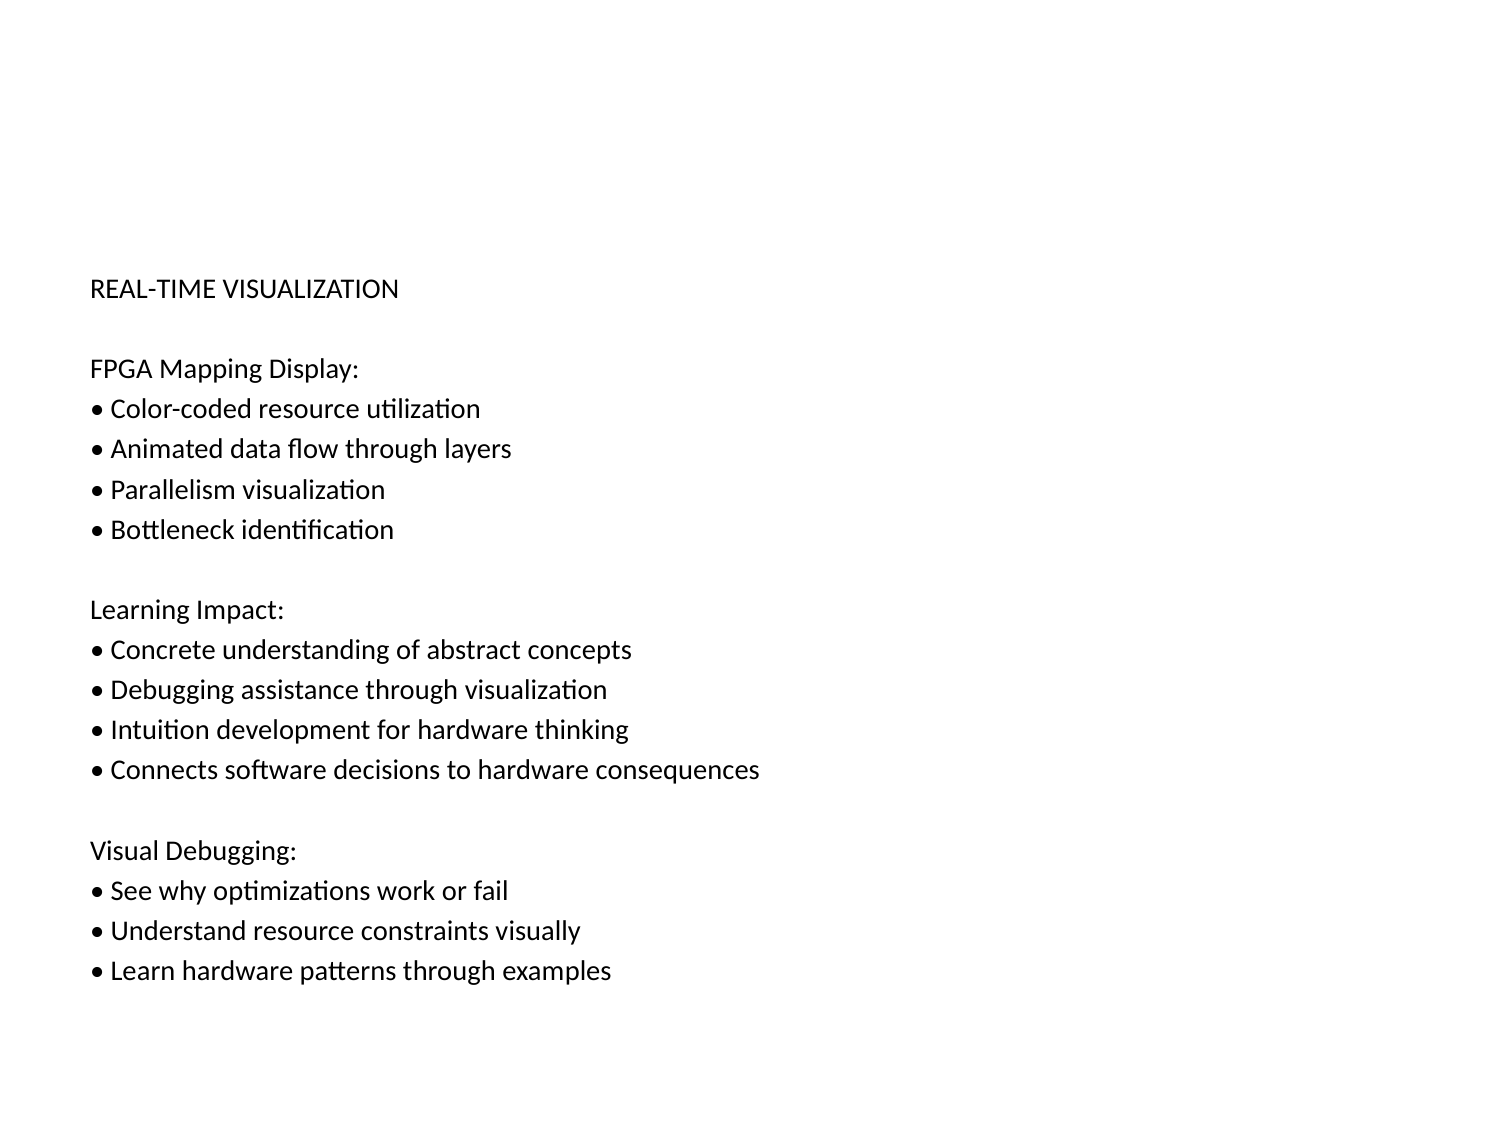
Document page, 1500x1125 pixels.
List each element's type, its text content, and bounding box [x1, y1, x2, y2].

list REAL-TIME VISUALIZATION FPGA Mapping Display: • Color-coded resource utilization • Animated data flow through layers • Parallelism visualization • Bottleneck identification Learning Impact: • Concrete understanding of abstract concepts • Debugging assistance through visualization • Intuition development for hardware thinking • Connects software decisions to hardware consequences Visual Debugging: • See why optimizations work or fail • Understand resource constraints visually • Learn hardware patterns through examples [75, 262, 1425, 1005]
